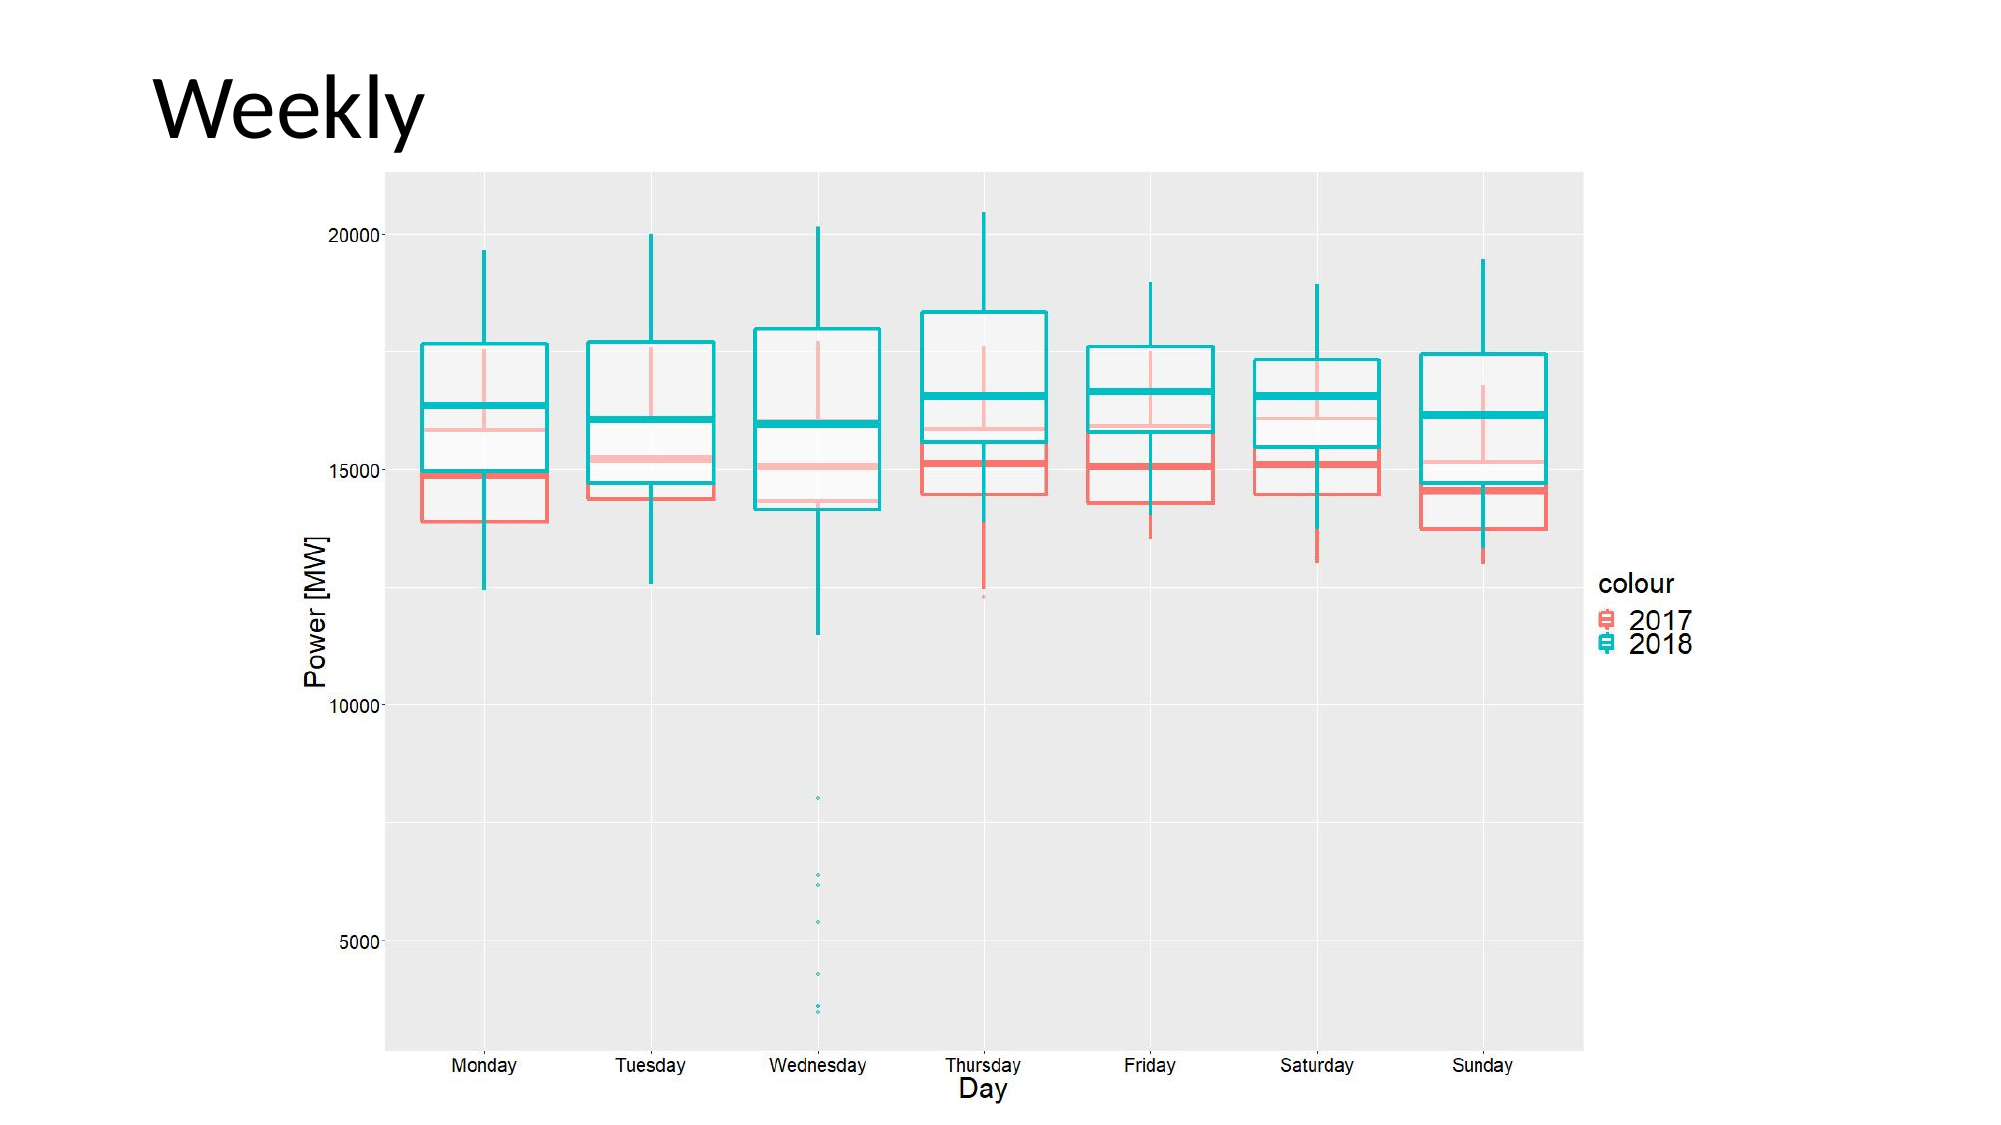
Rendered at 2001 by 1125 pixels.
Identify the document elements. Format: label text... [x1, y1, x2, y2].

title Weekly [137, 0, 1863, 218]
picture [297, 166, 1703, 1104]
